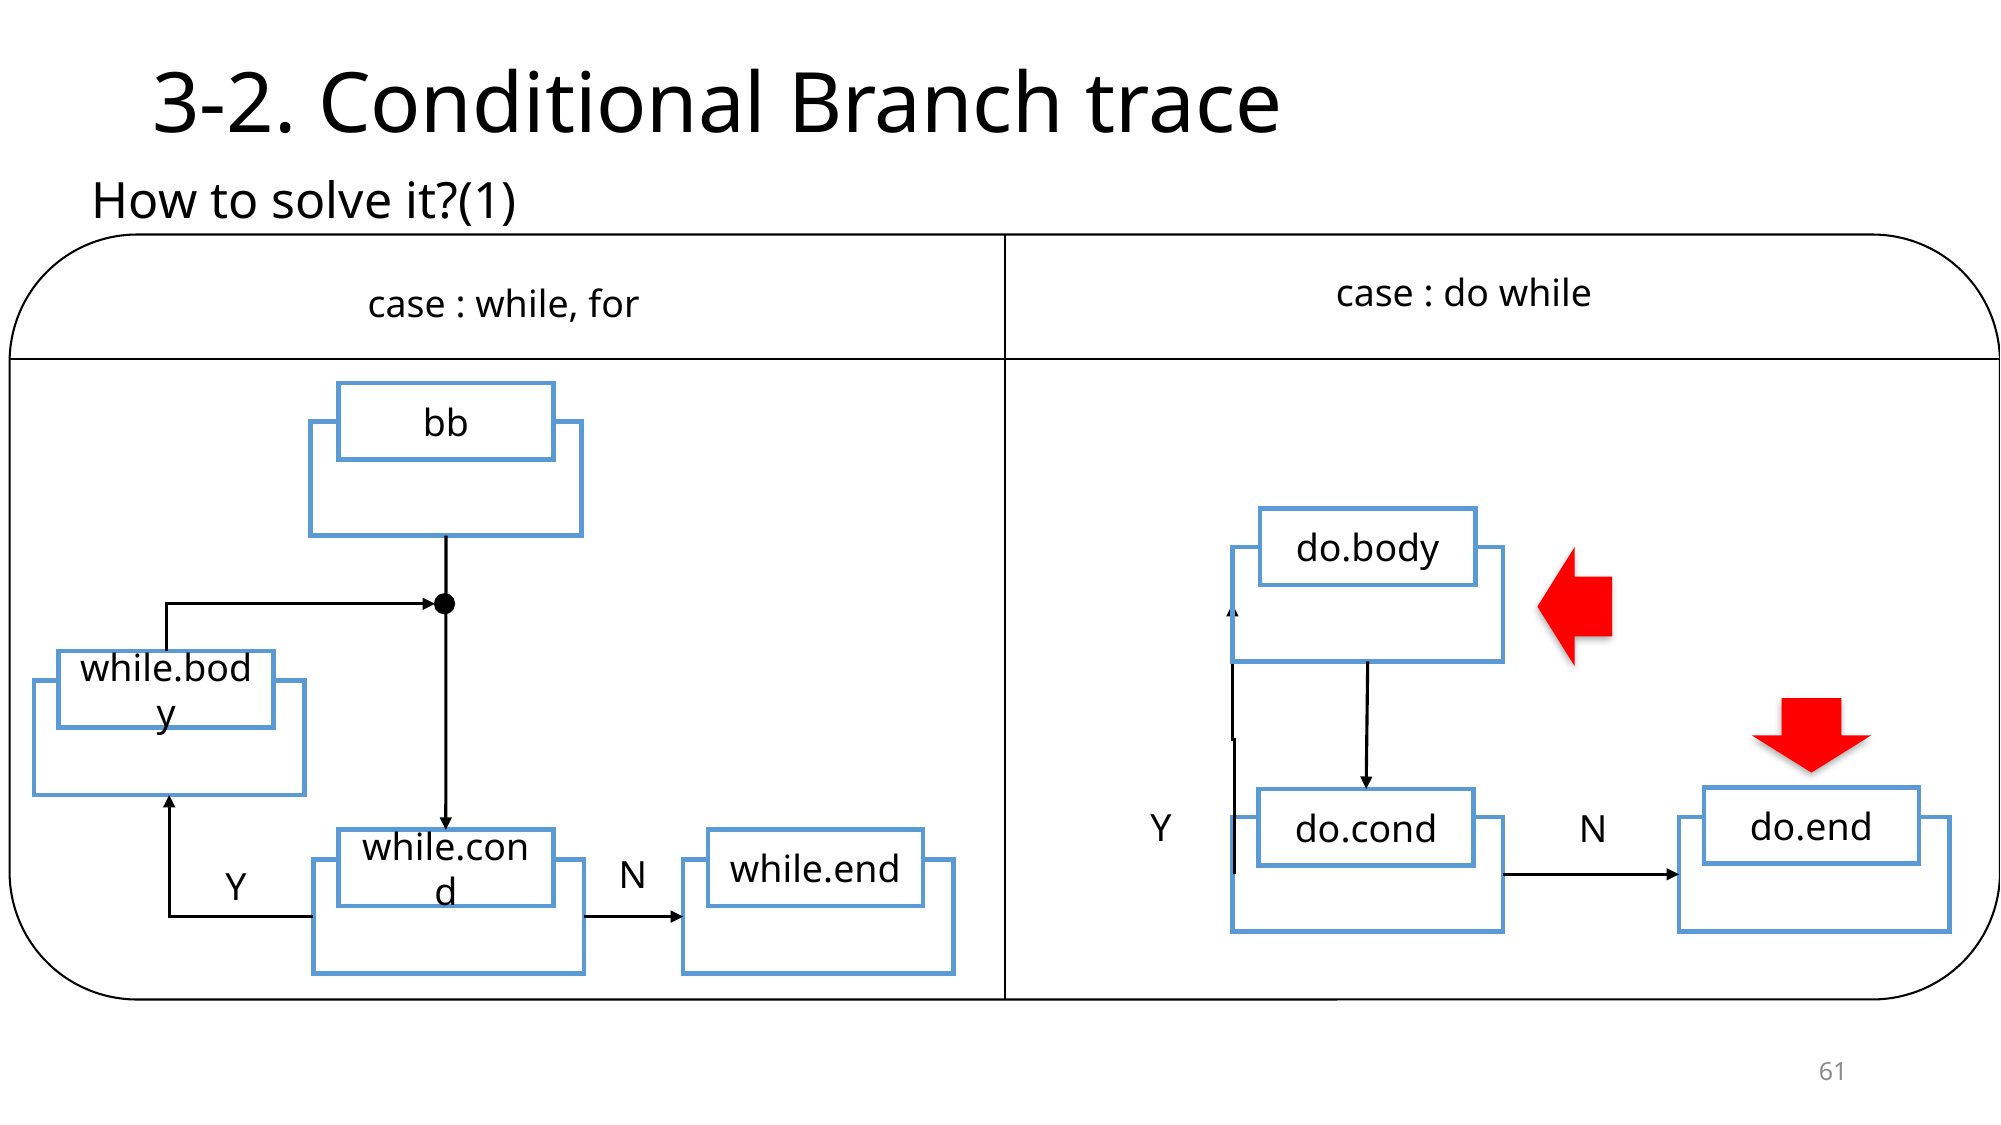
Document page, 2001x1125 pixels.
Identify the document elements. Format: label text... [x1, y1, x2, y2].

text_box [8, 233, 2000, 1001]
text_box [434, 593, 445, 615]
text_box [312, 858, 585, 975]
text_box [276, 492, 325, 762]
text_box while.body [58, 650, 275, 728]
text_box bb [337, 382, 555, 460]
text_box How to solve it?(1) [77, 161, 532, 237]
slide_number 61 [1412, 1042, 1863, 1103]
text_box case : while, for [352, 272, 662, 333]
text_box N [603, 843, 674, 904]
text_box [682, 858, 955, 975]
text_box [310, 420, 582, 537]
text_box while.cond [337, 829, 554, 907]
text_box while.end [707, 829, 924, 907]
text_box [446, 593, 456, 615]
text_box [33, 680, 305, 796]
text_box case : do while [1321, 261, 1630, 322]
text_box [169, 794, 314, 917]
title 3-2. Conditional Branch trace [137, 59, 1863, 153]
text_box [1135, 508, 1950, 932]
